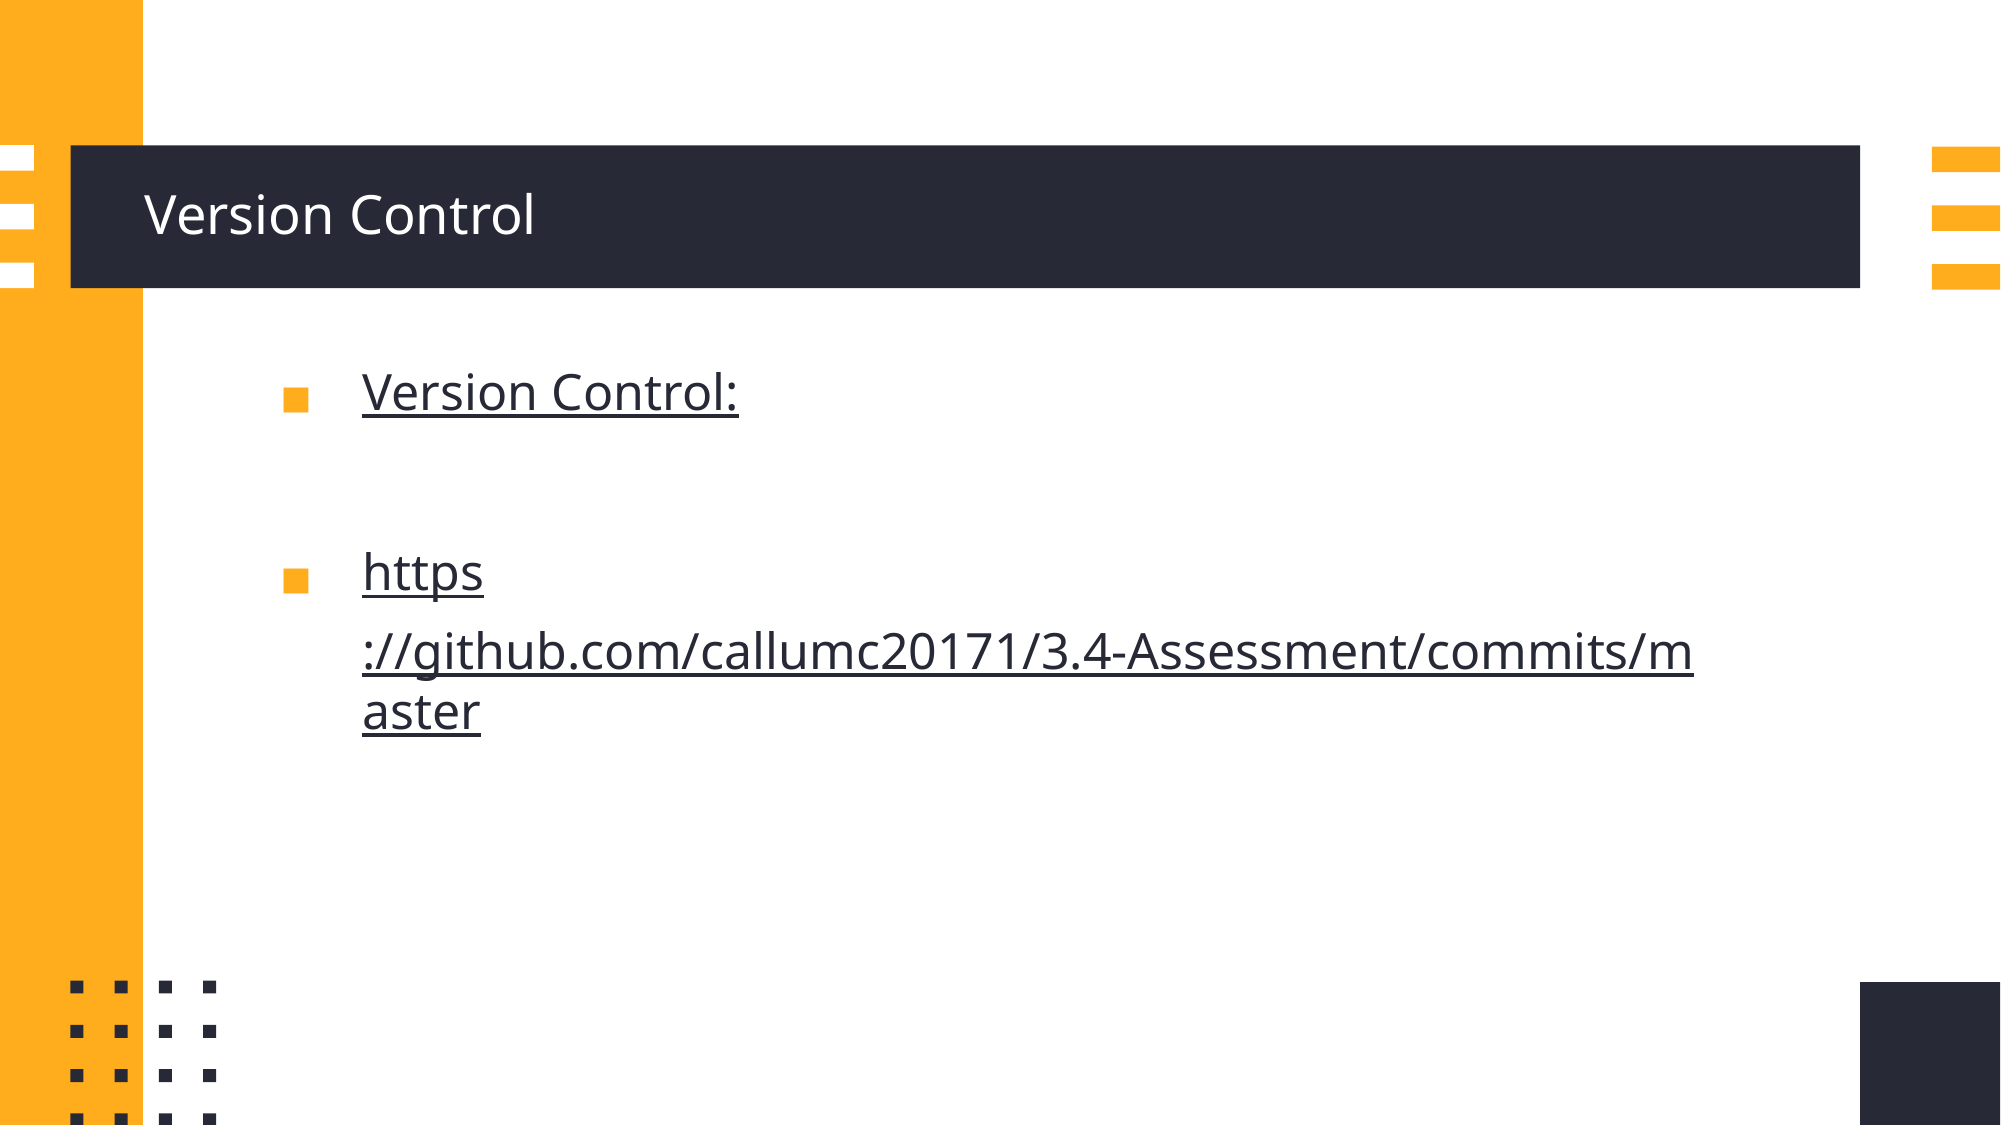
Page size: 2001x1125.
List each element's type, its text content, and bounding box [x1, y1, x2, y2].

list Version Control: https://github.com/callumc20171/3.4-Assessment/commits/master [262, 349, 1718, 982]
title Version Control [144, 145, 1861, 289]
